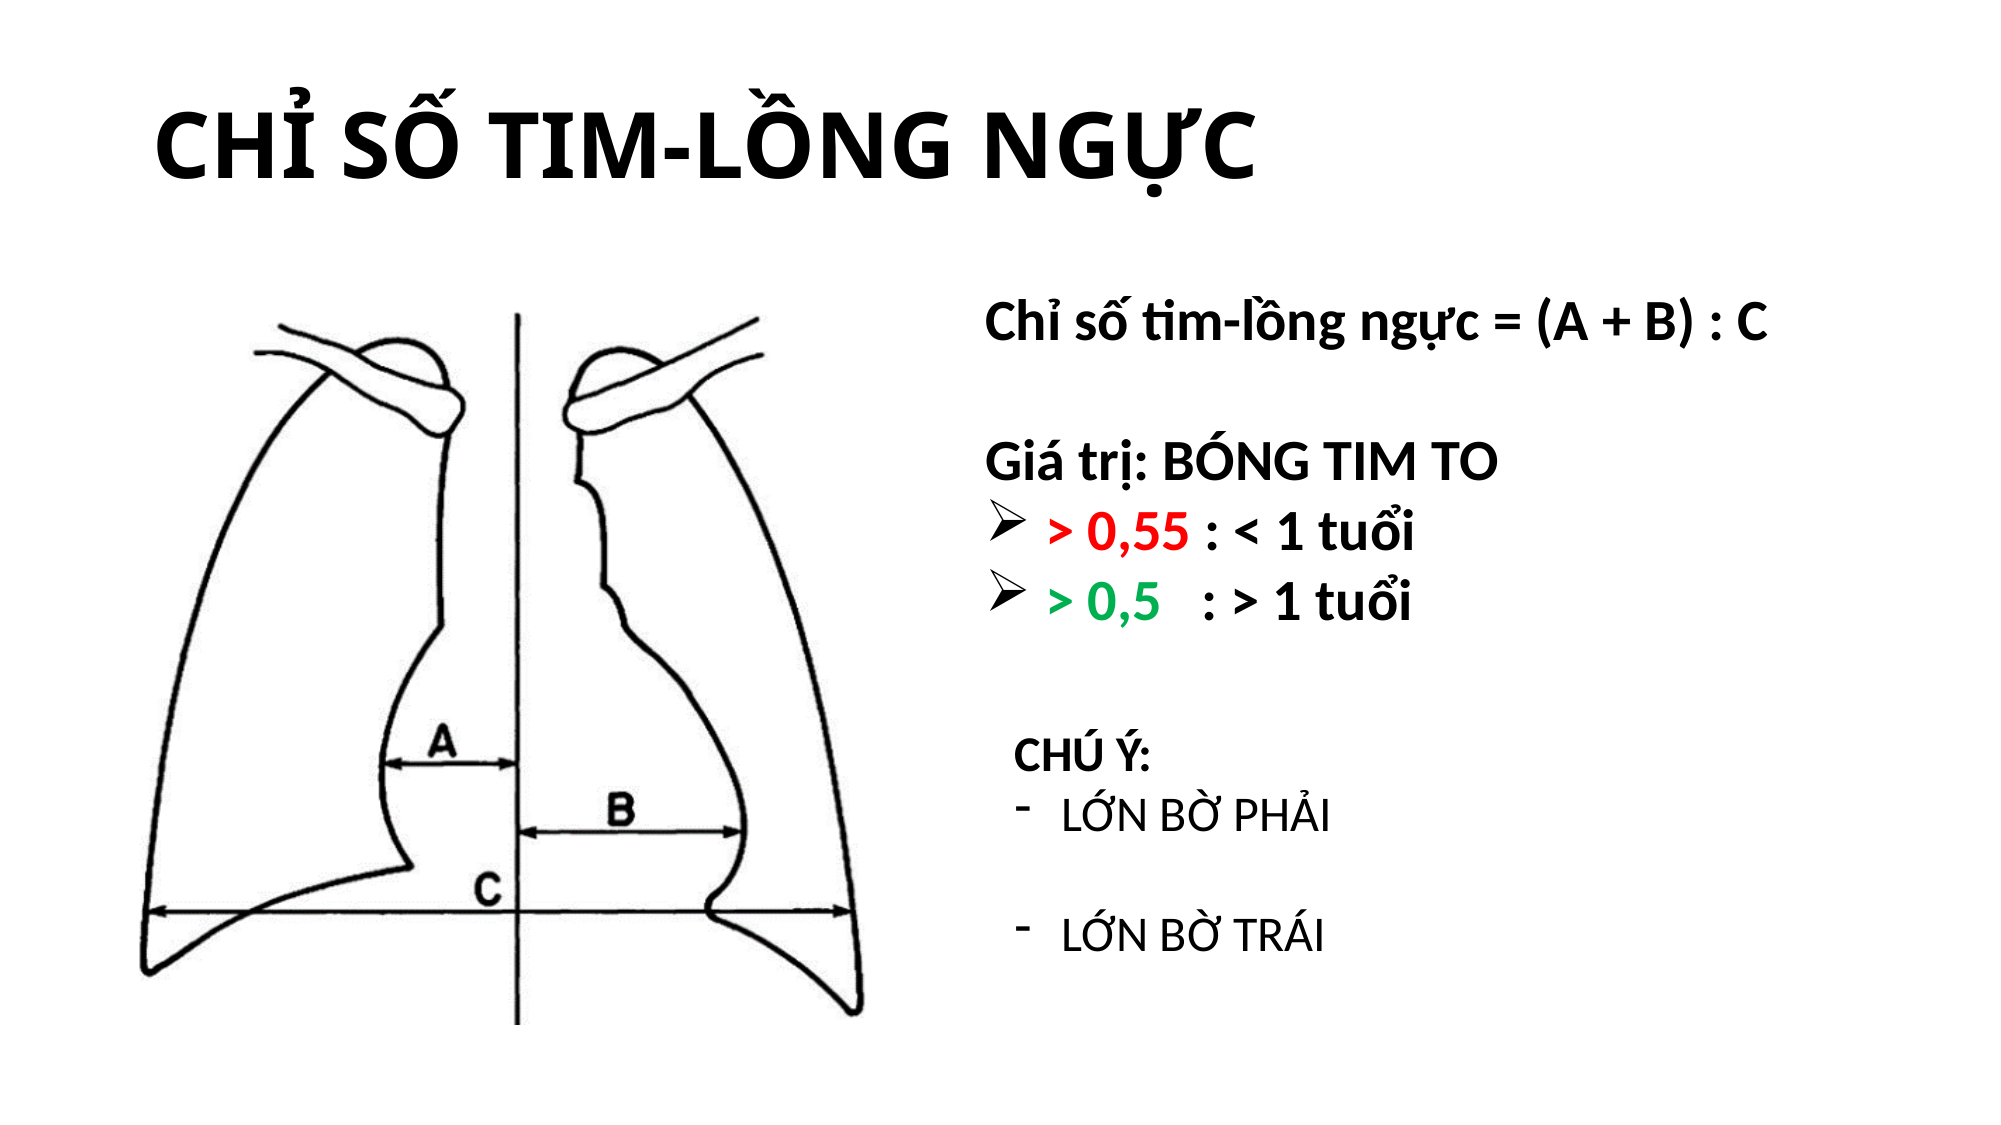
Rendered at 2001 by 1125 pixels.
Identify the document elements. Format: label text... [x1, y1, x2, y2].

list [137, 306, 873, 1025]
text_box CHÚ Ý: LỚN BỜ PHẢI LỚN BỜ TRÁI [999, 714, 1715, 969]
text_box Chỉ số tim-lồng ngực = (A + B) : C Giá trị: BÓNG TIM TO > 0,55 : < 1 tuổi > 0,5 : > 1 tuổi [970, 274, 1896, 710]
title CHỈ SỐ TIM-LỒNG NGỰC [137, 59, 1863, 239]
